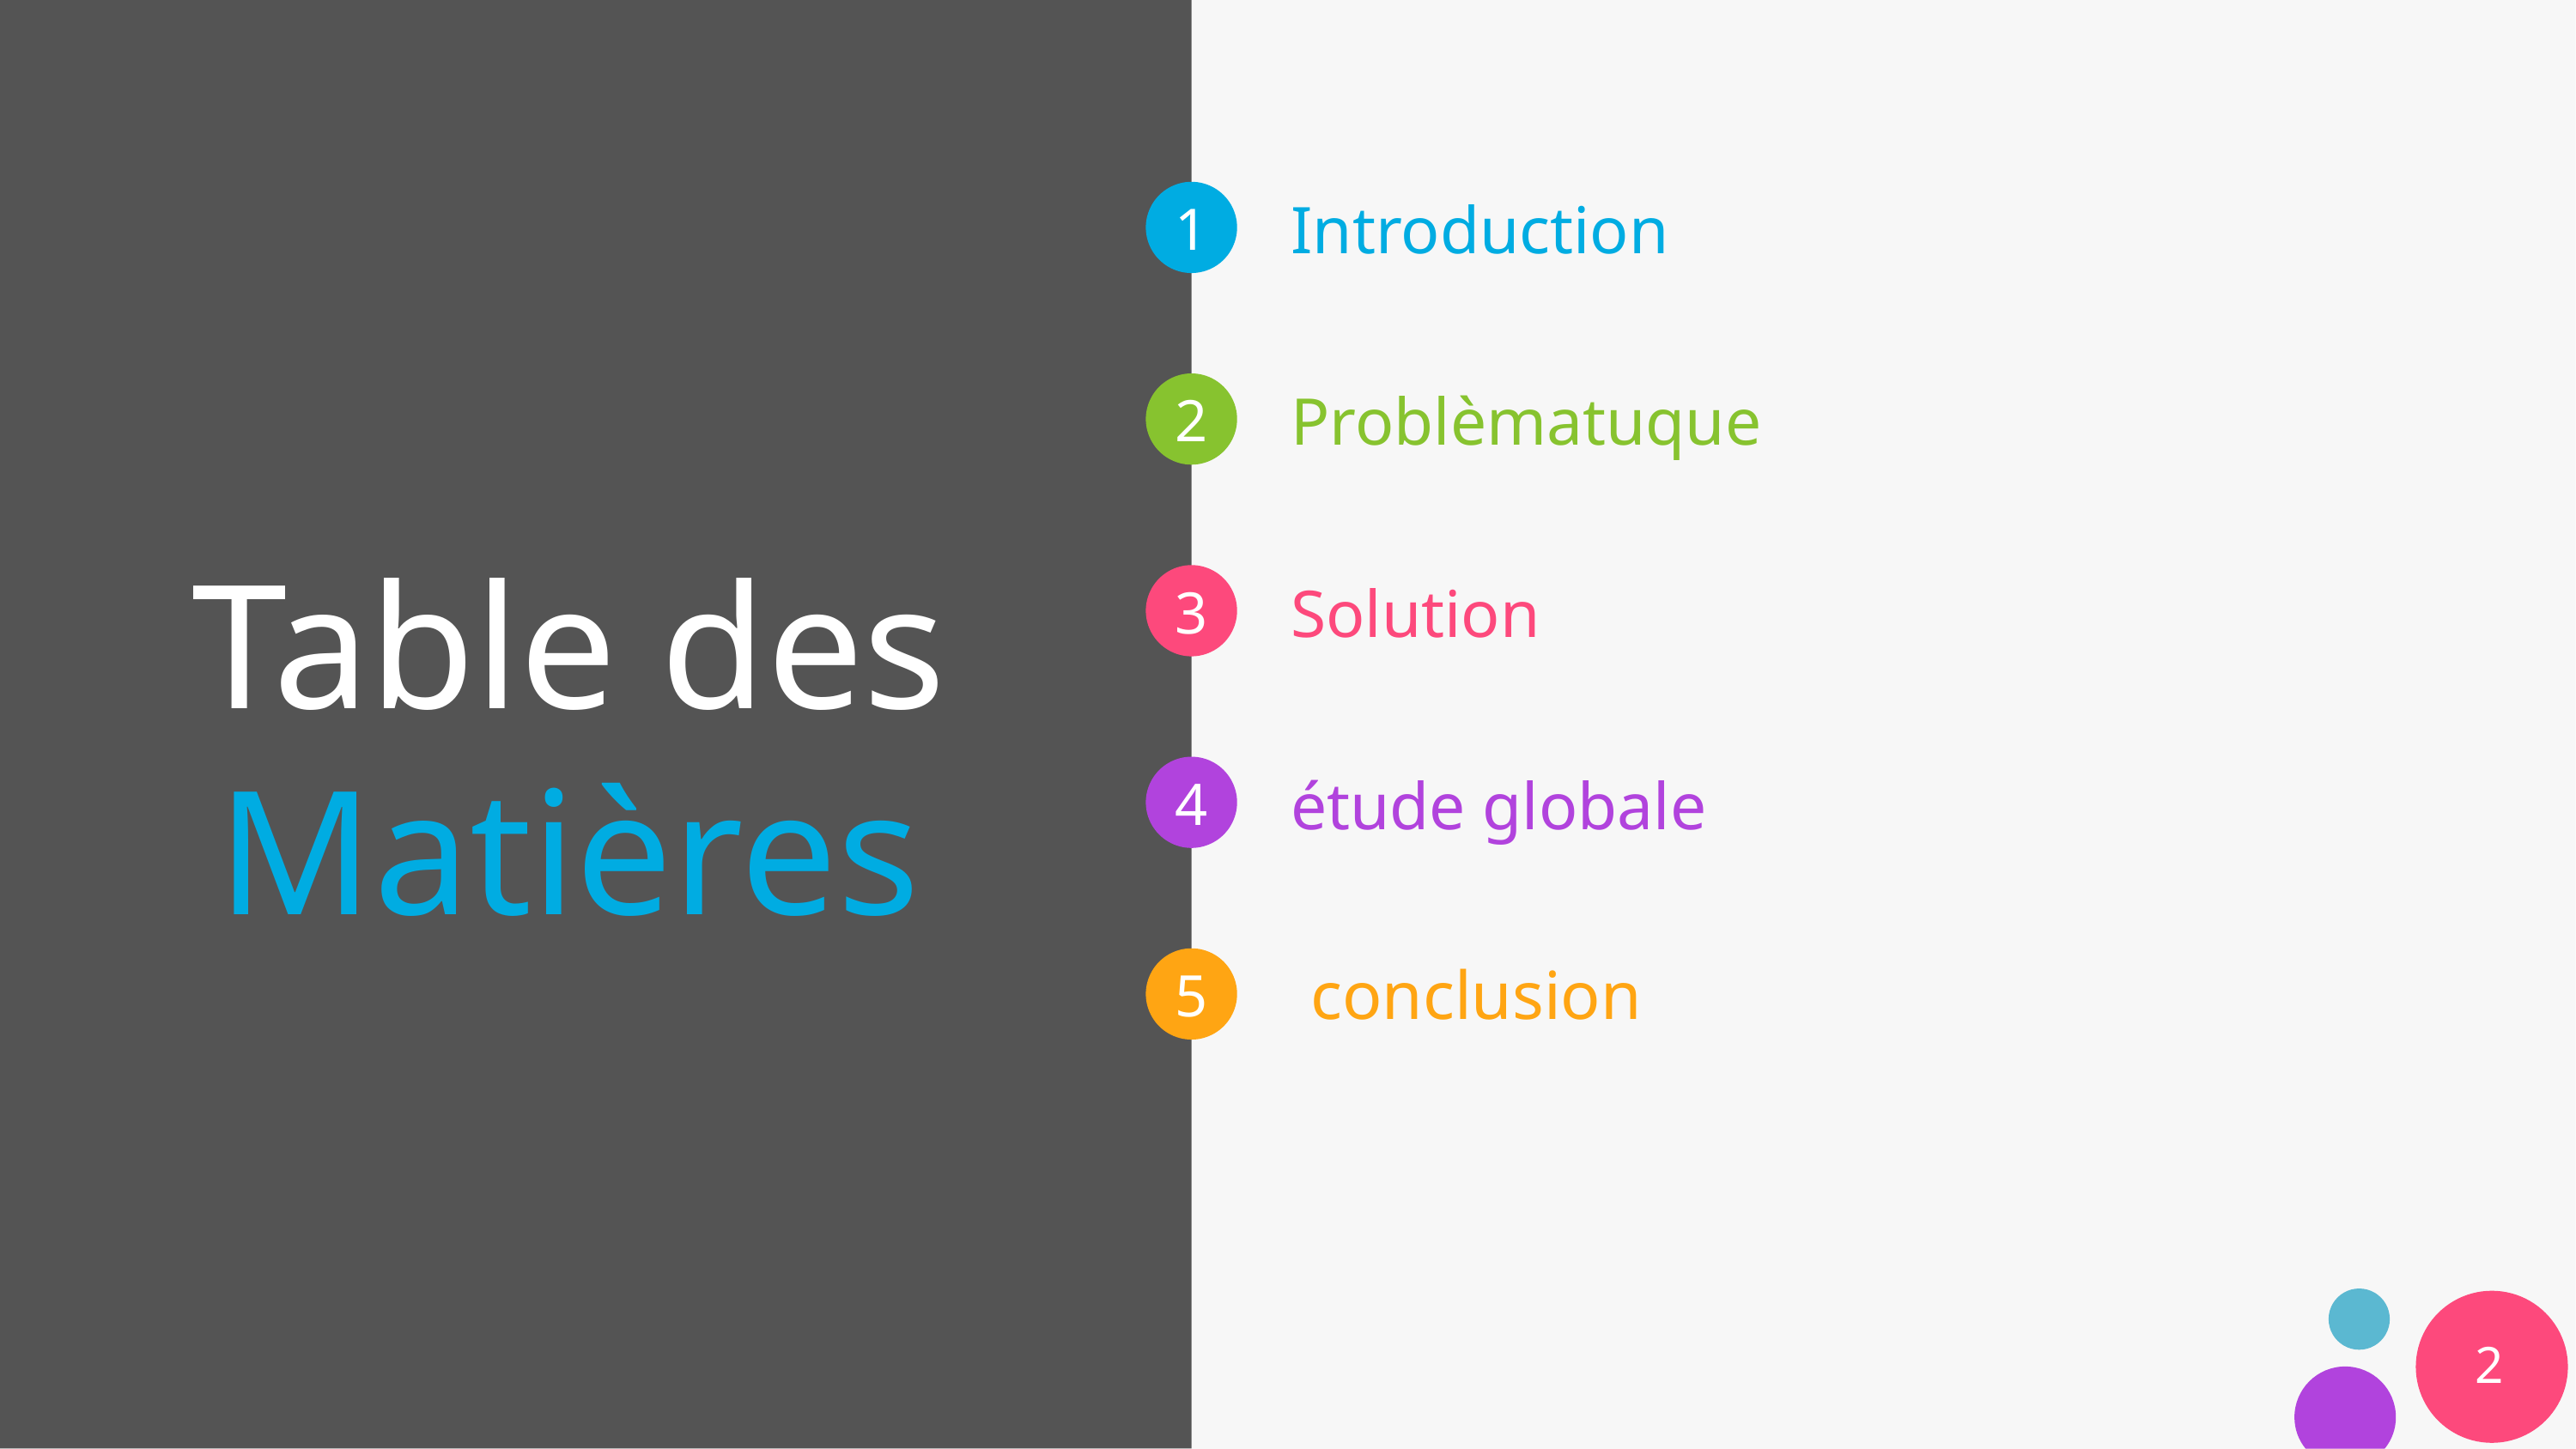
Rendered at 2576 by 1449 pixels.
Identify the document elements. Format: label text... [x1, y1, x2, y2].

list Introduction [1267, 146, 2434, 278]
slide_number 2 [2414, 1328, 2567, 1406]
list Solution [1267, 530, 2434, 662]
list Problèmatuque [1267, 337, 2434, 470]
list conclusion [1267, 913, 2434, 1046]
title Table des Matières [118, 165, 1065, 1321]
list étude globale [1267, 722, 2434, 854]
